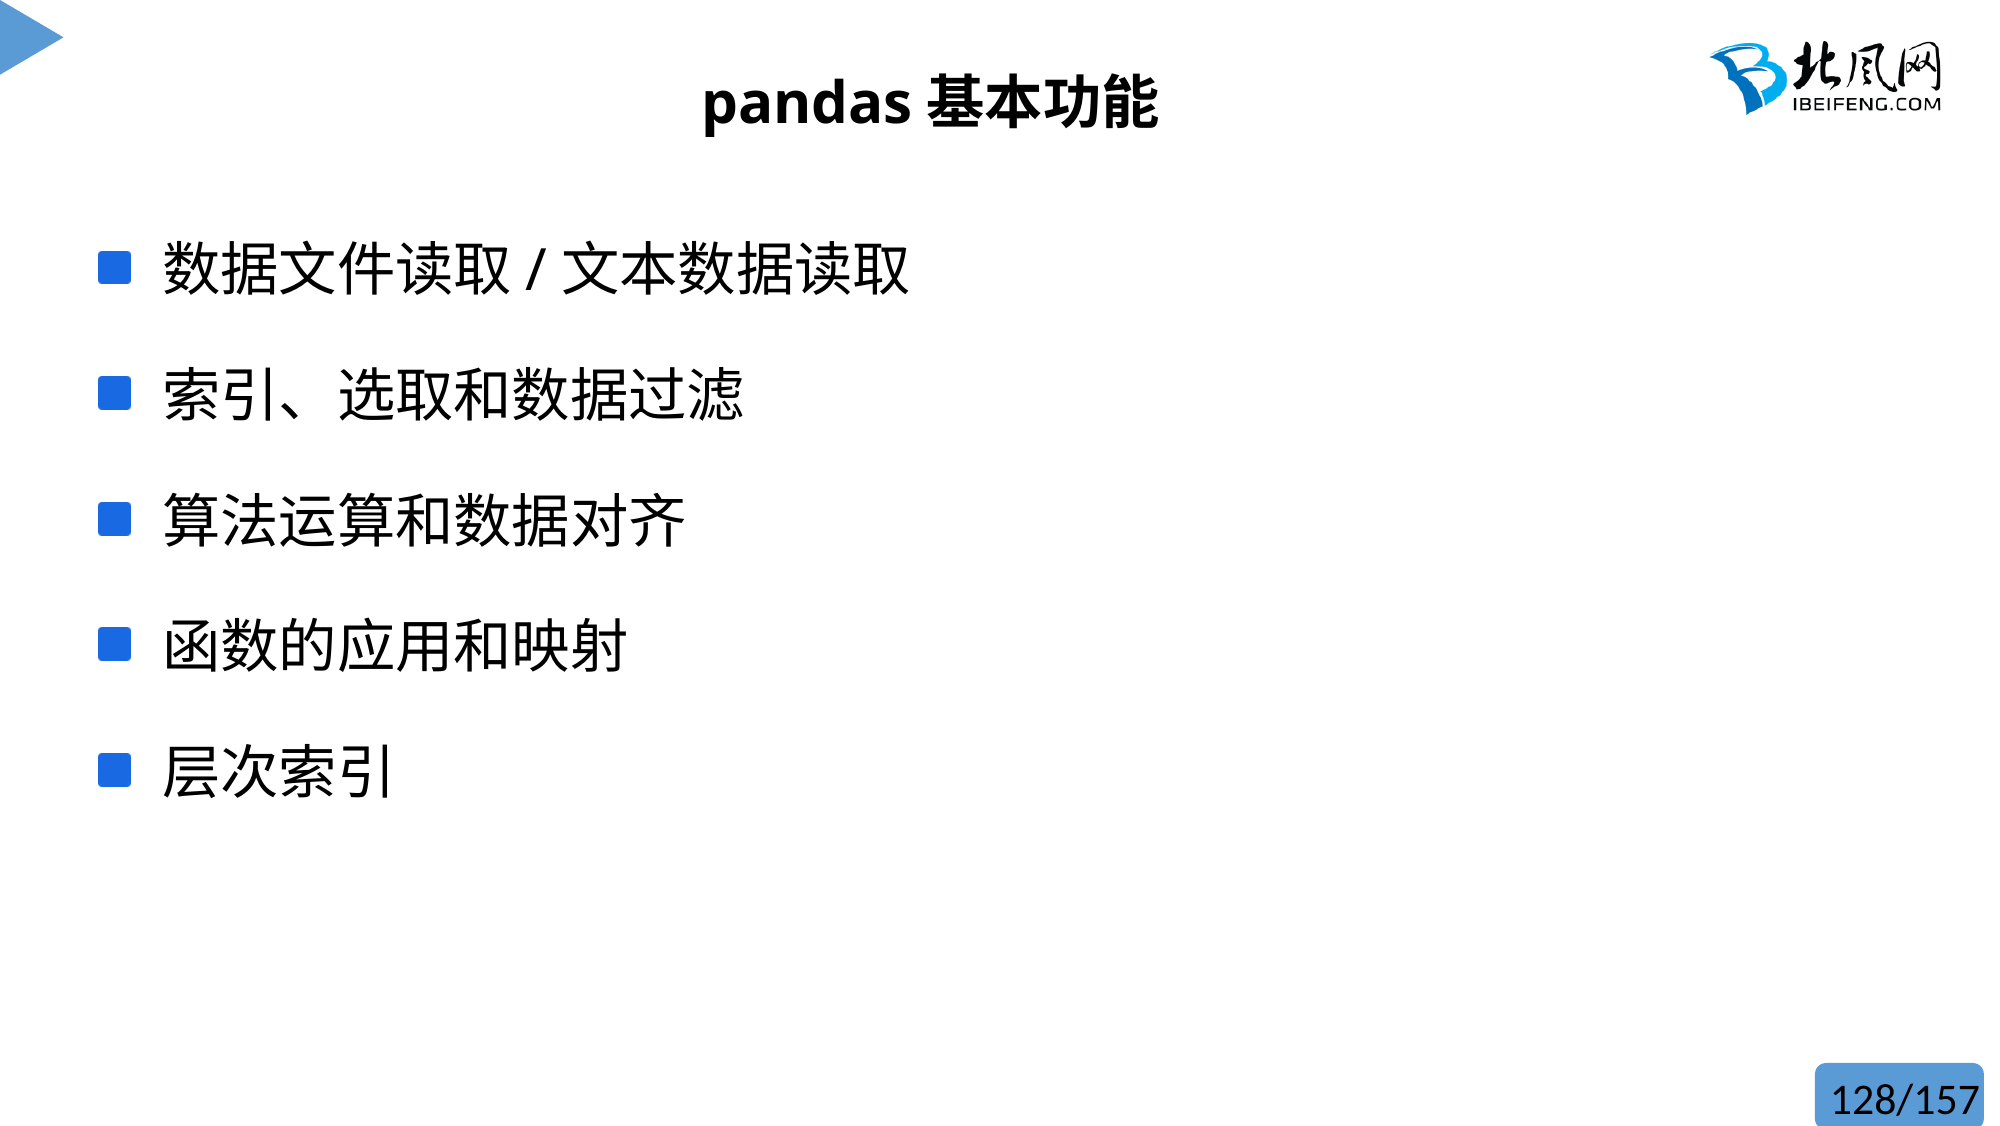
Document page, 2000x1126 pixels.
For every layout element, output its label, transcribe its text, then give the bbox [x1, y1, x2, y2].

title pandas基本功能 [255, 42, 1606, 167]
picture [1700, 32, 1950, 117]
picture [98, 753, 131, 787]
list 数据文件读取/文本数据读取 索引、选取和数据过滤 算法运算和数据对齐 函数的应用和映射 层次索引 [83, 190, 1917, 1011]
picture [98, 251, 131, 284]
picture [98, 502, 131, 536]
picture [98, 376, 131, 410]
picture [98, 627, 131, 661]
